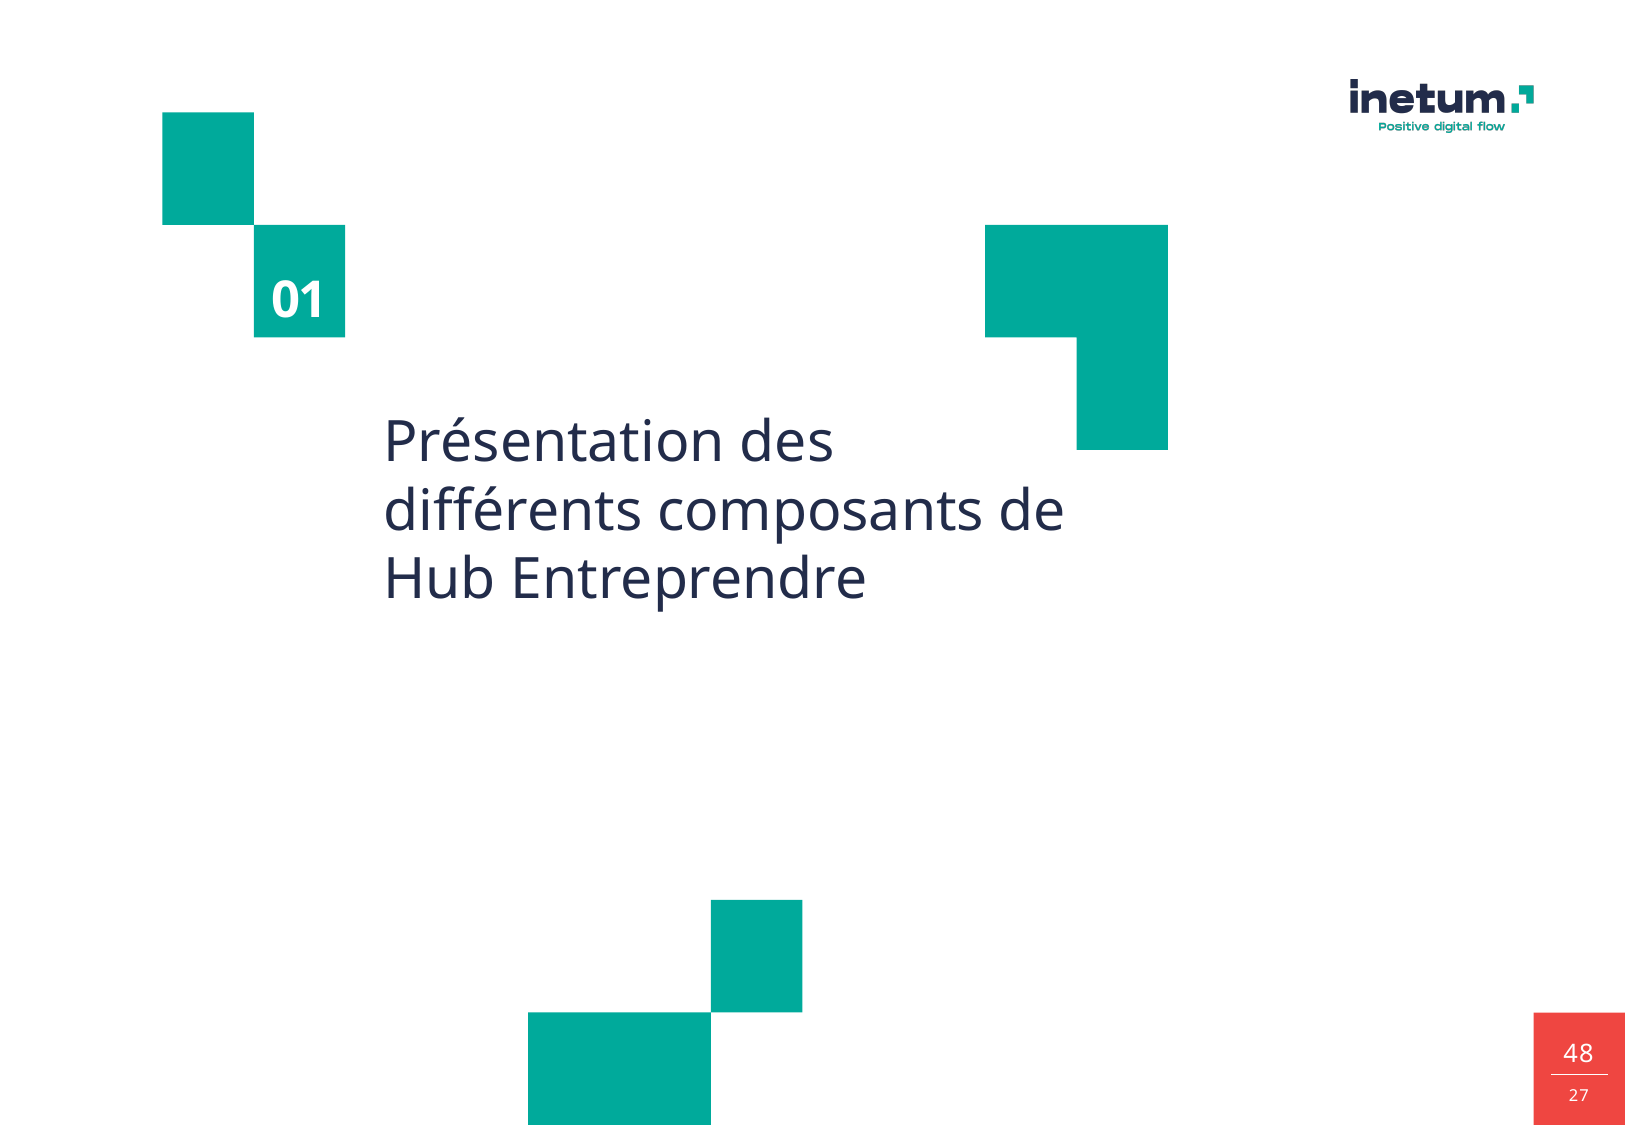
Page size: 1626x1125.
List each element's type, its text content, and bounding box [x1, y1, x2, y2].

list 01 [253, 224, 346, 338]
picture [1350, 79, 1534, 133]
title Présentation des différents composants de Hub Entreprendre [345, 337, 1077, 788]
